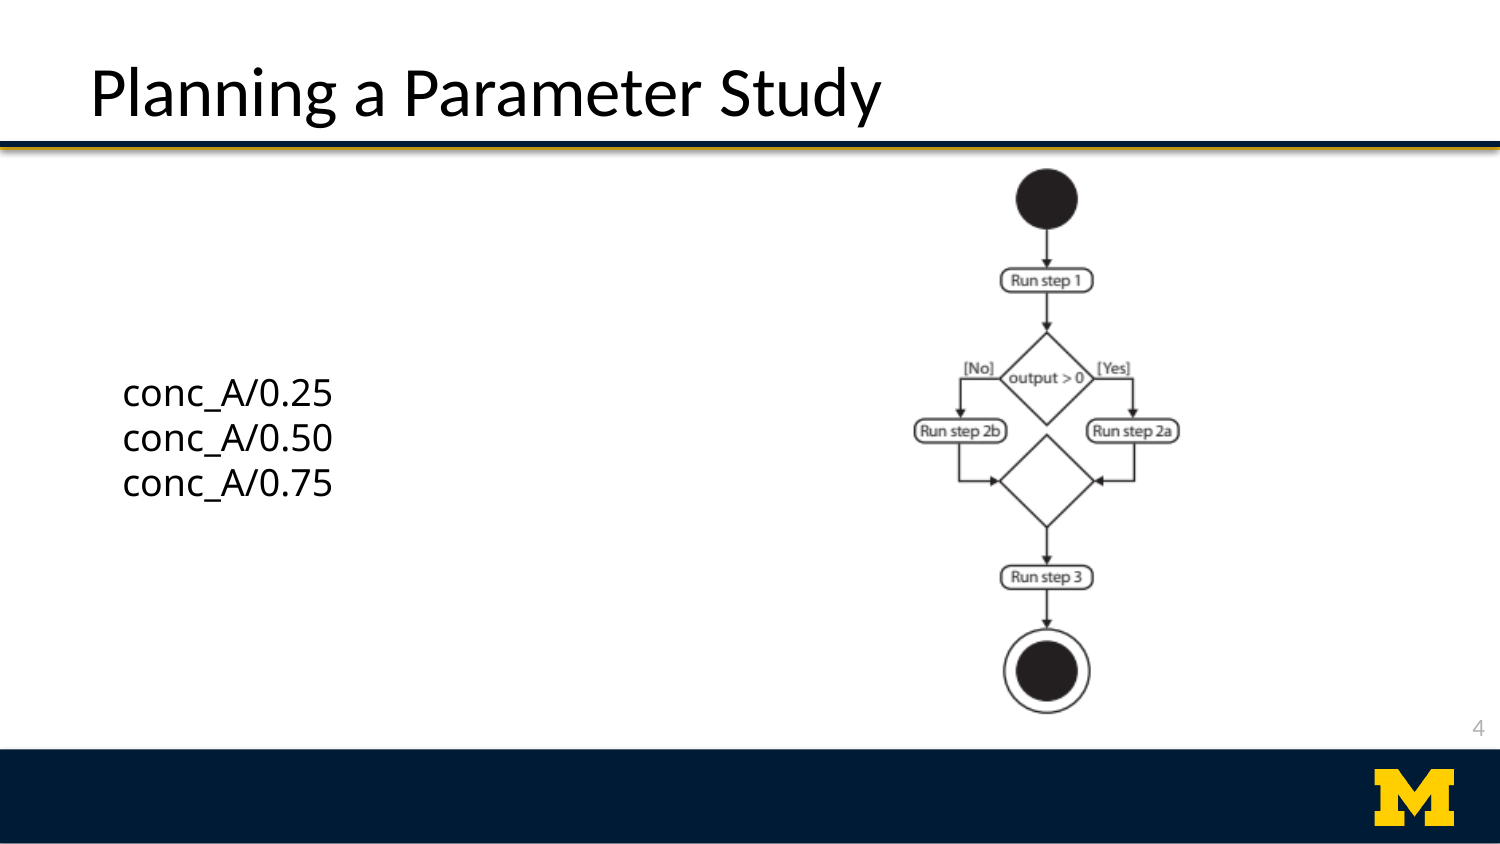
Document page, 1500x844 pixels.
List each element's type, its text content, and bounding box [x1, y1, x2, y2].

picture [887, 155, 1209, 732]
text_box conc_A/0.25 conc_A/0.50 conc_A/0.75 [107, 362, 809, 512]
slide_number 4 [1149, 704, 1500, 750]
title Planning a Parameter Study [75, 33, 1425, 138]
